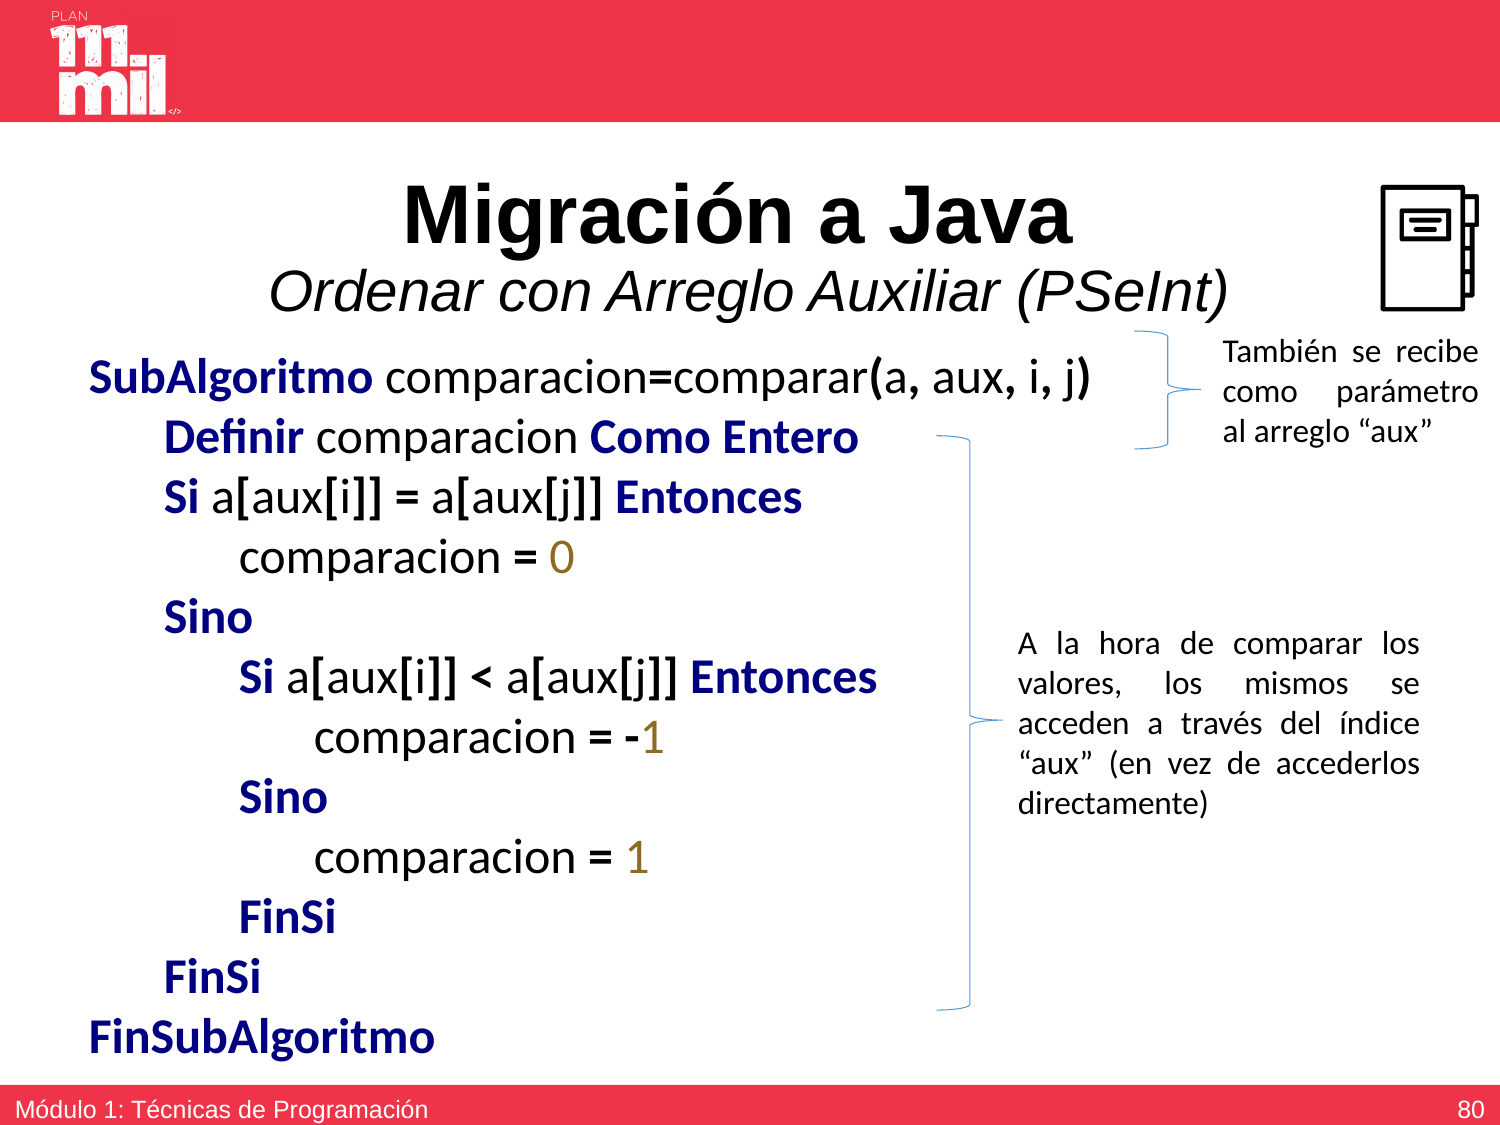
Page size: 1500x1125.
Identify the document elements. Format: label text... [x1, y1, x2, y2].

text_box También se recibe como parámetro al arreglo “aux” [1207, 321, 1494, 457]
text_box SubAlgoritmo comparacion=comparar(a, aux, i, j) Definir comparacion Como Entero Si a[aux[i]] = a[aux[j]] Entonces comparacion = 0 Sino Si a[aux[i]] < a[aux[j]] Entonces comparacion = -1 Sino comparacion = 1 FinSi FinSi FinSubAlgoritmo [74, 336, 1122, 1072]
picture [1350, 173, 1500, 323]
slide_number 79 [1162, 1078, 1500, 1125]
text_box [936, 435, 1003, 1011]
title Migración a Java Ordenar con Arreglo Auxiliar (PSeInt) [103, 147, 1397, 348]
text_box A la hora de comparar los valores, los mismos se acceden a través del índice “aux” (en vez de accederlos directamente) [1003, 614, 1436, 829]
text_box [1134, 330, 1202, 450]
footer Módulo 1: Técnicas de Programación [0, 1078, 507, 1125]
